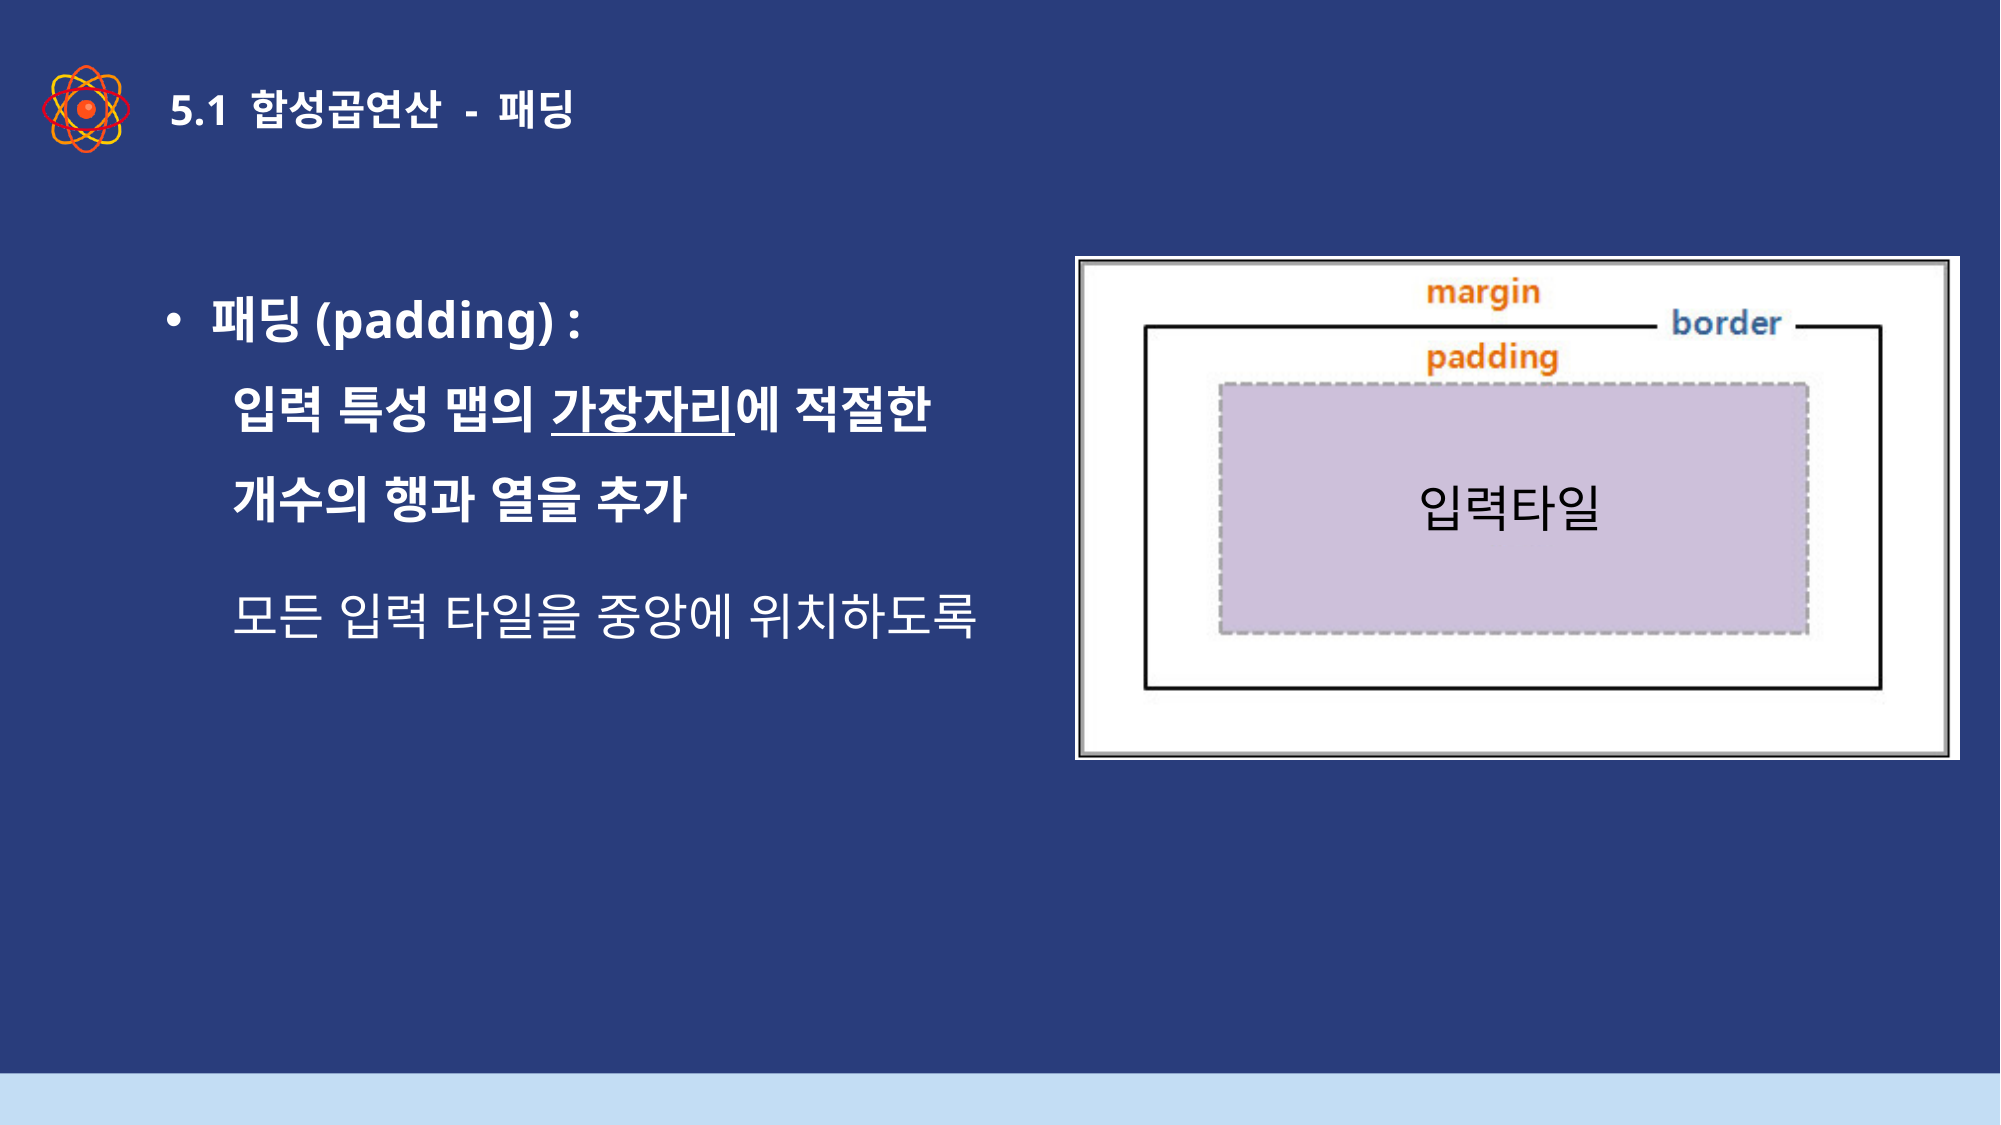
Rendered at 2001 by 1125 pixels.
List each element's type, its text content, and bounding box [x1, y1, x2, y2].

text_box 5.1 합성곱연산 - 패딩 [154, 76, 938, 141]
picture [42, 65, 130, 153]
text_box 패딩(padding) : 입력 특성 맵의 가장자리에 적절한 개수의 행과 열을 추가 모든 입력 타일을 중앙에 위치하도록 [150, 251, 994, 653]
picture [1075, 256, 1960, 760]
text_box [0, 1072, 2000, 1125]
